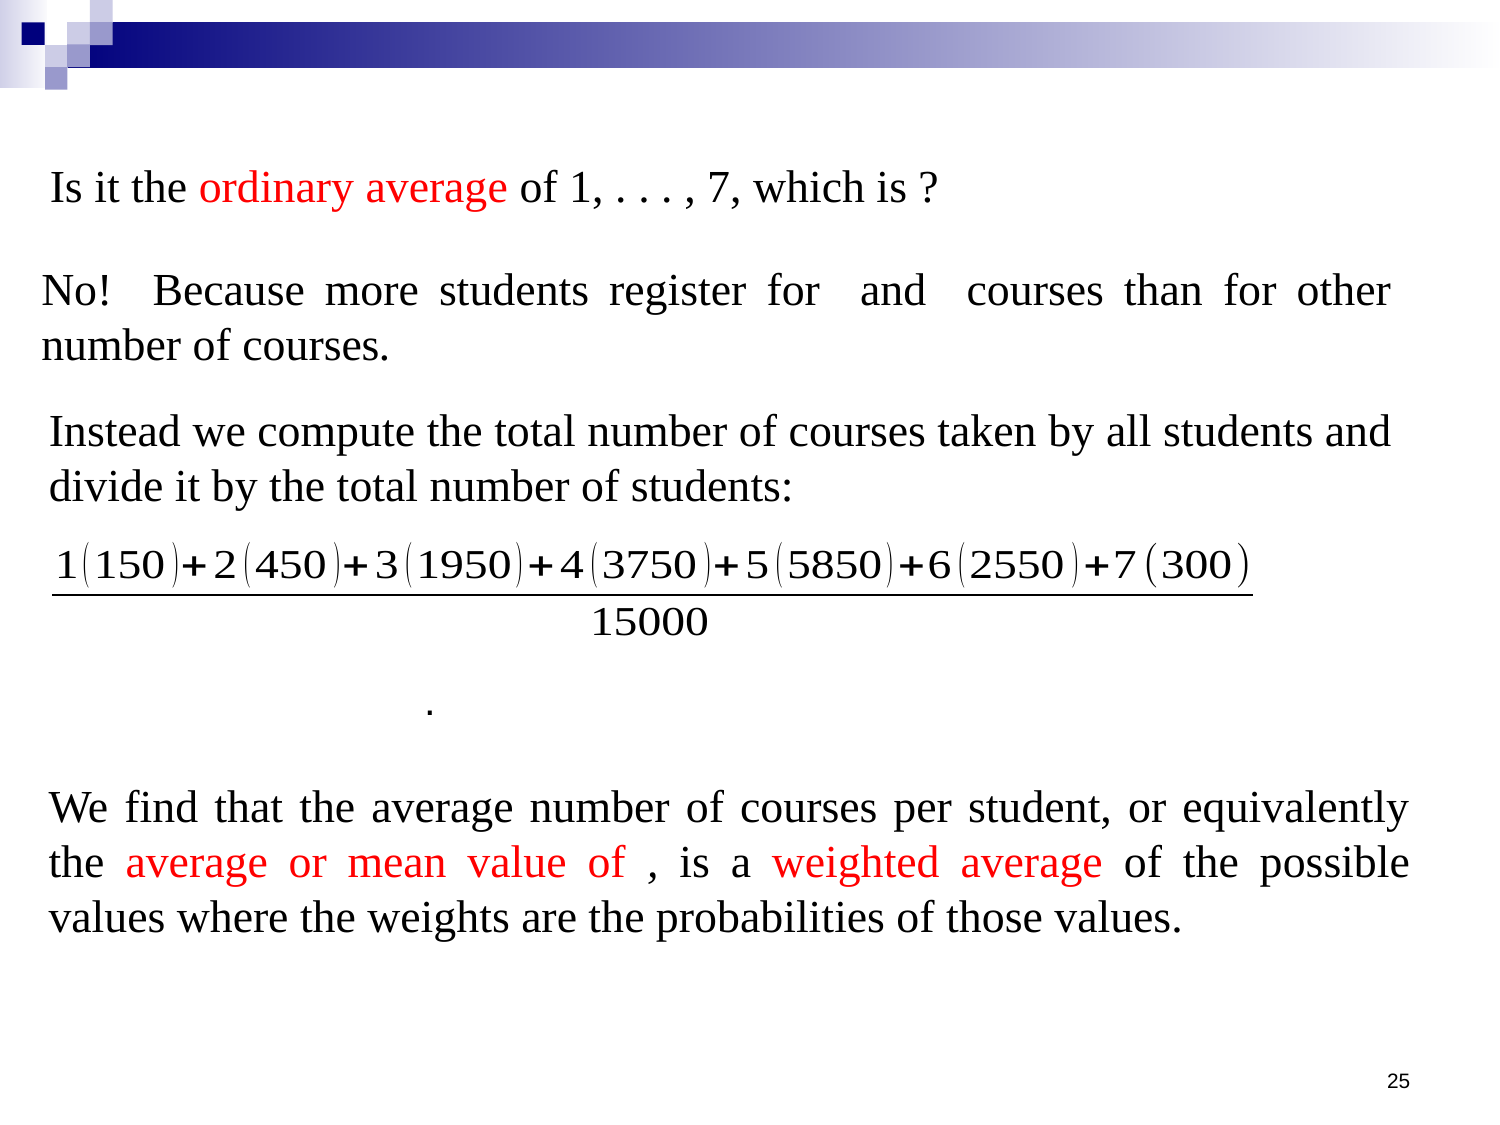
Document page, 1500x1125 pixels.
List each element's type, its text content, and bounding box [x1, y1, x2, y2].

text_box Instead we compute the total number of courses taken by all students and divide it by the total number of students: [33, 393, 1408, 518]
slide_number 25 [1074, 1024, 1426, 1101]
